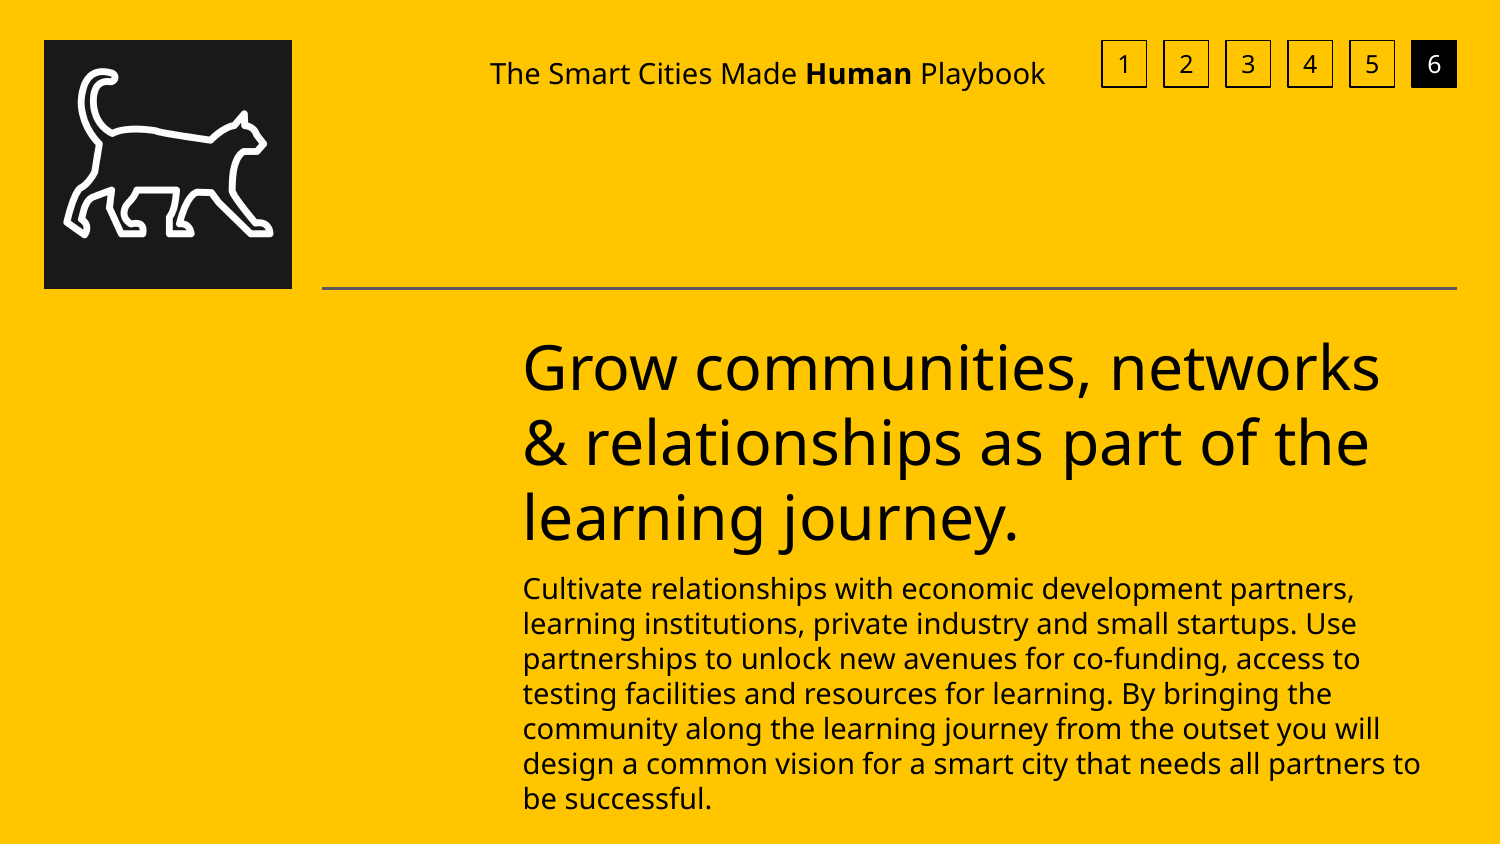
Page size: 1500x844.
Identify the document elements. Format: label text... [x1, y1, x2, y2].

subtitle Grow communities, networks & relationships as part of the learning journey. [507, 313, 1447, 480]
text_box 6 [1412, 40, 1457, 87]
text_box 3 [1226, 40, 1271, 87]
text_box 2 [1164, 40, 1209, 87]
subtitle The Smart Cities Made Human Playbook [451, 40, 1085, 87]
subtitle Cultivate relationships with economic development partners, learning institutions, private industry and small startups. Use partnerships to unlock new avenues for co-funding, access to testing facilities and resources for learning. By bringing the community along the learning journey from the outset you will design a common vision for a smart city that needs all partners to be successful. [507, 555, 1476, 844]
picture [44, 40, 292, 289]
text_box 5 [1350, 40, 1395, 87]
text_box 4 [1287, 40, 1333, 87]
text_box 1 [1102, 40, 1147, 87]
